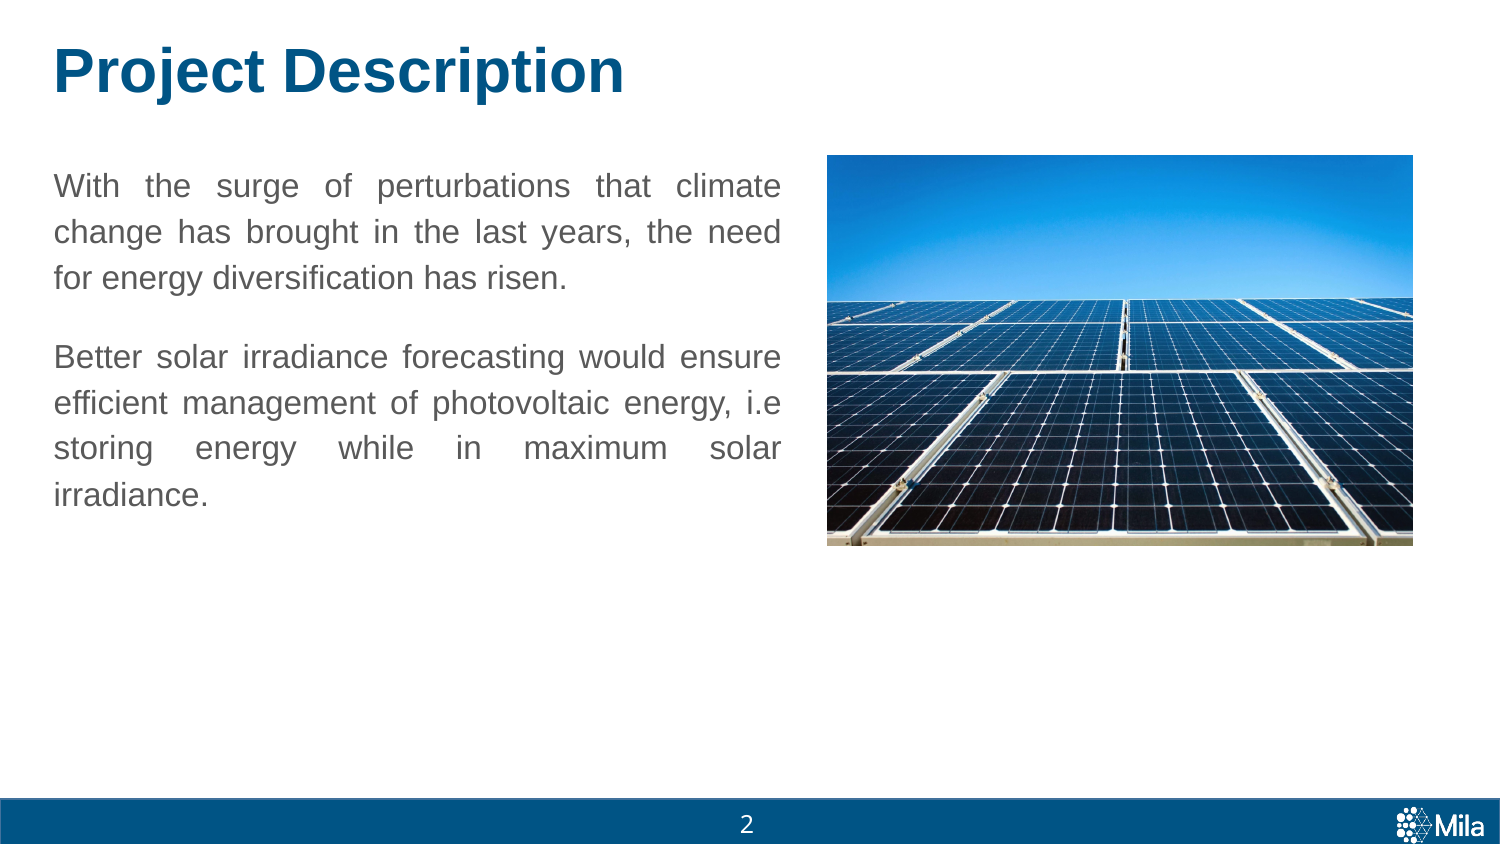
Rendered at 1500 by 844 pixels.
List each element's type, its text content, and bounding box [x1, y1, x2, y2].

list With the surge of perturbations that climate change has brought in the last years, the need for energy diversification has risen. Better solar irradiance forecasting would ensure efficient management of photovoltaic energy, i.e storing energy while in maximum solar irradiance. [38, 143, 798, 736]
title Project Description [38, 15, 1487, 123]
picture [1388, 798, 1492, 844]
picture [827, 155, 1413, 547]
